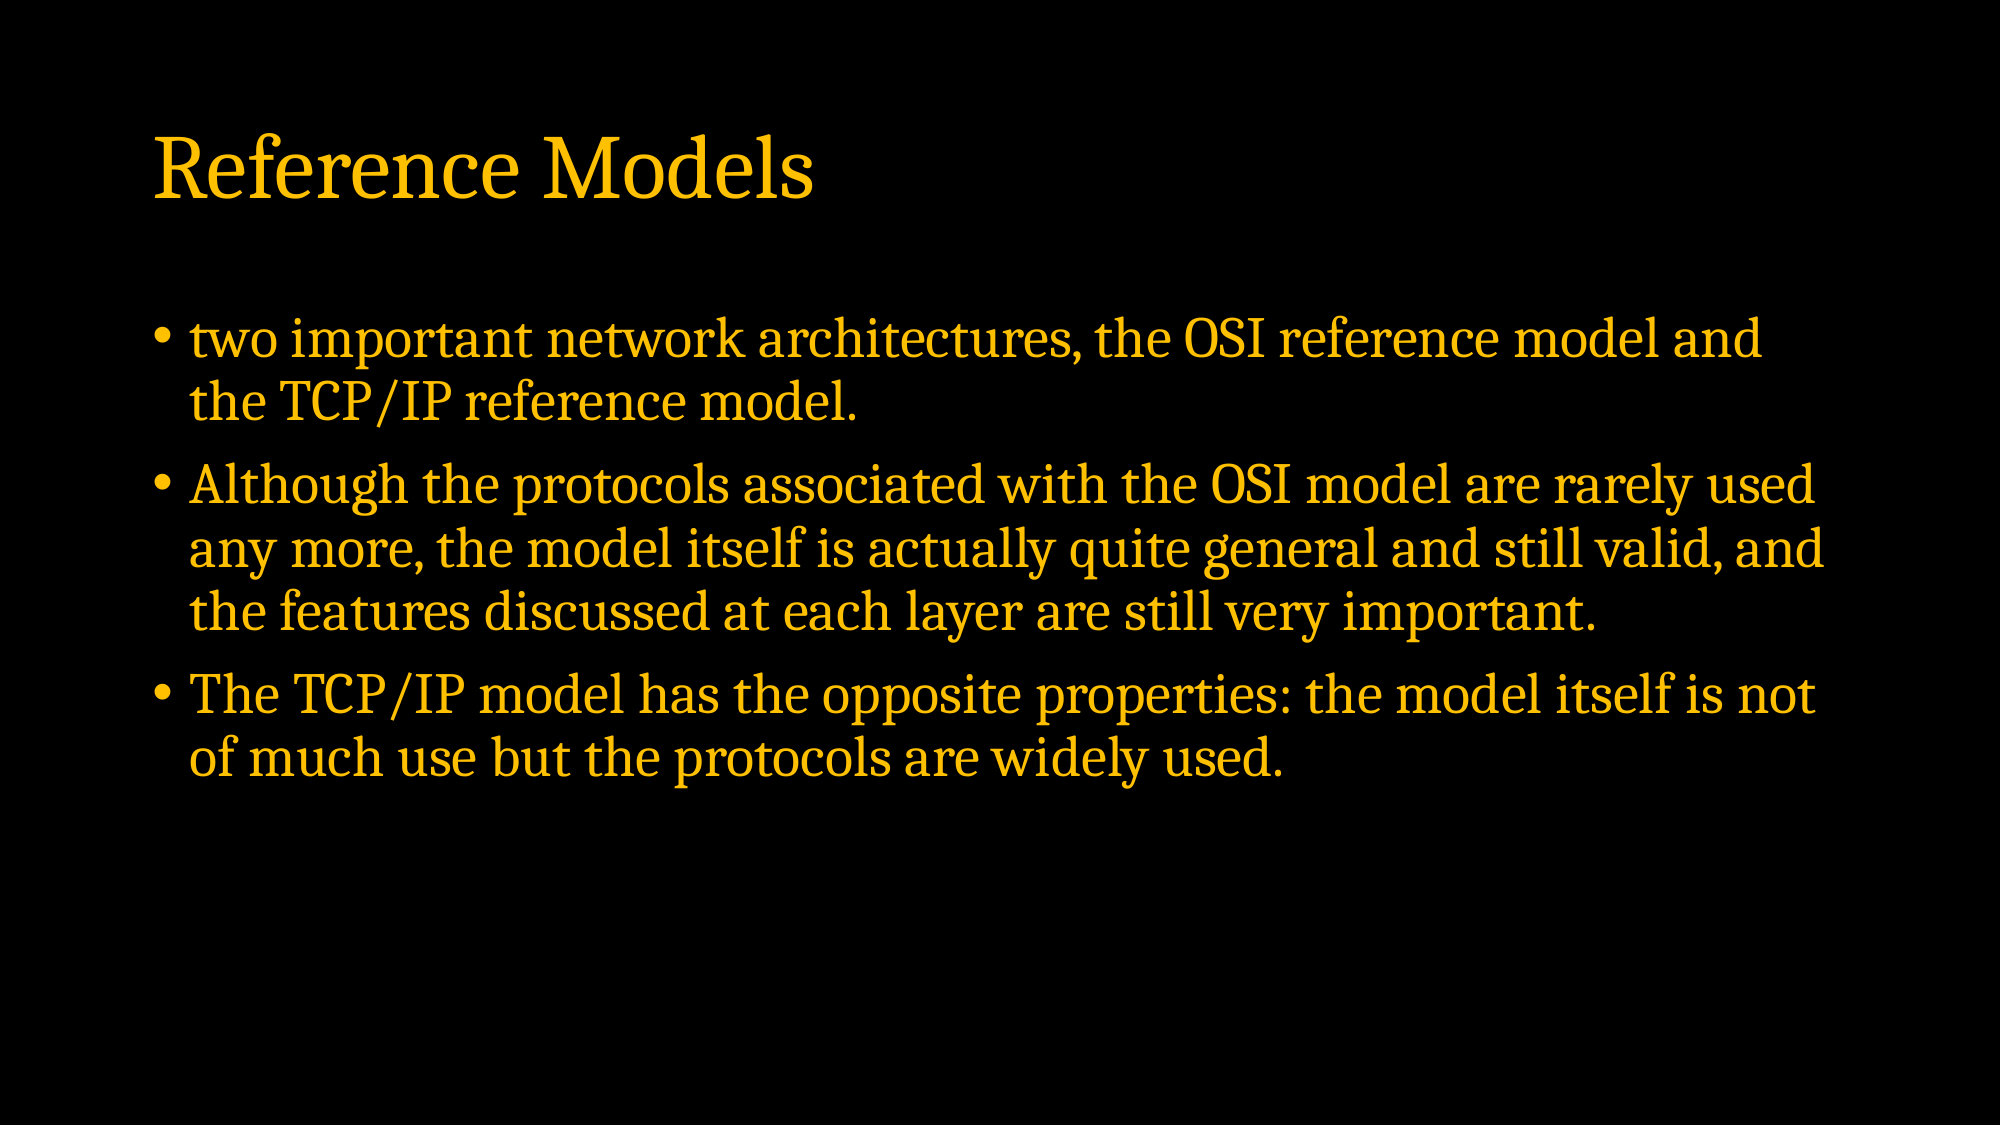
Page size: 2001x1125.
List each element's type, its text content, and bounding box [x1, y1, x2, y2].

list two important network architectures, the OSI reference model and the TCP/IP reference model. Although the protocols associated with the OSI model are rarely used any more, the model itself is actually quite general and still valid, and the features discussed at each layer are still very important. The TCP/IP model has the opposite properties: the model itself is not of much use but the protocols are widely used. [137, 299, 1863, 1014]
title Reference Models [137, 59, 1863, 278]
